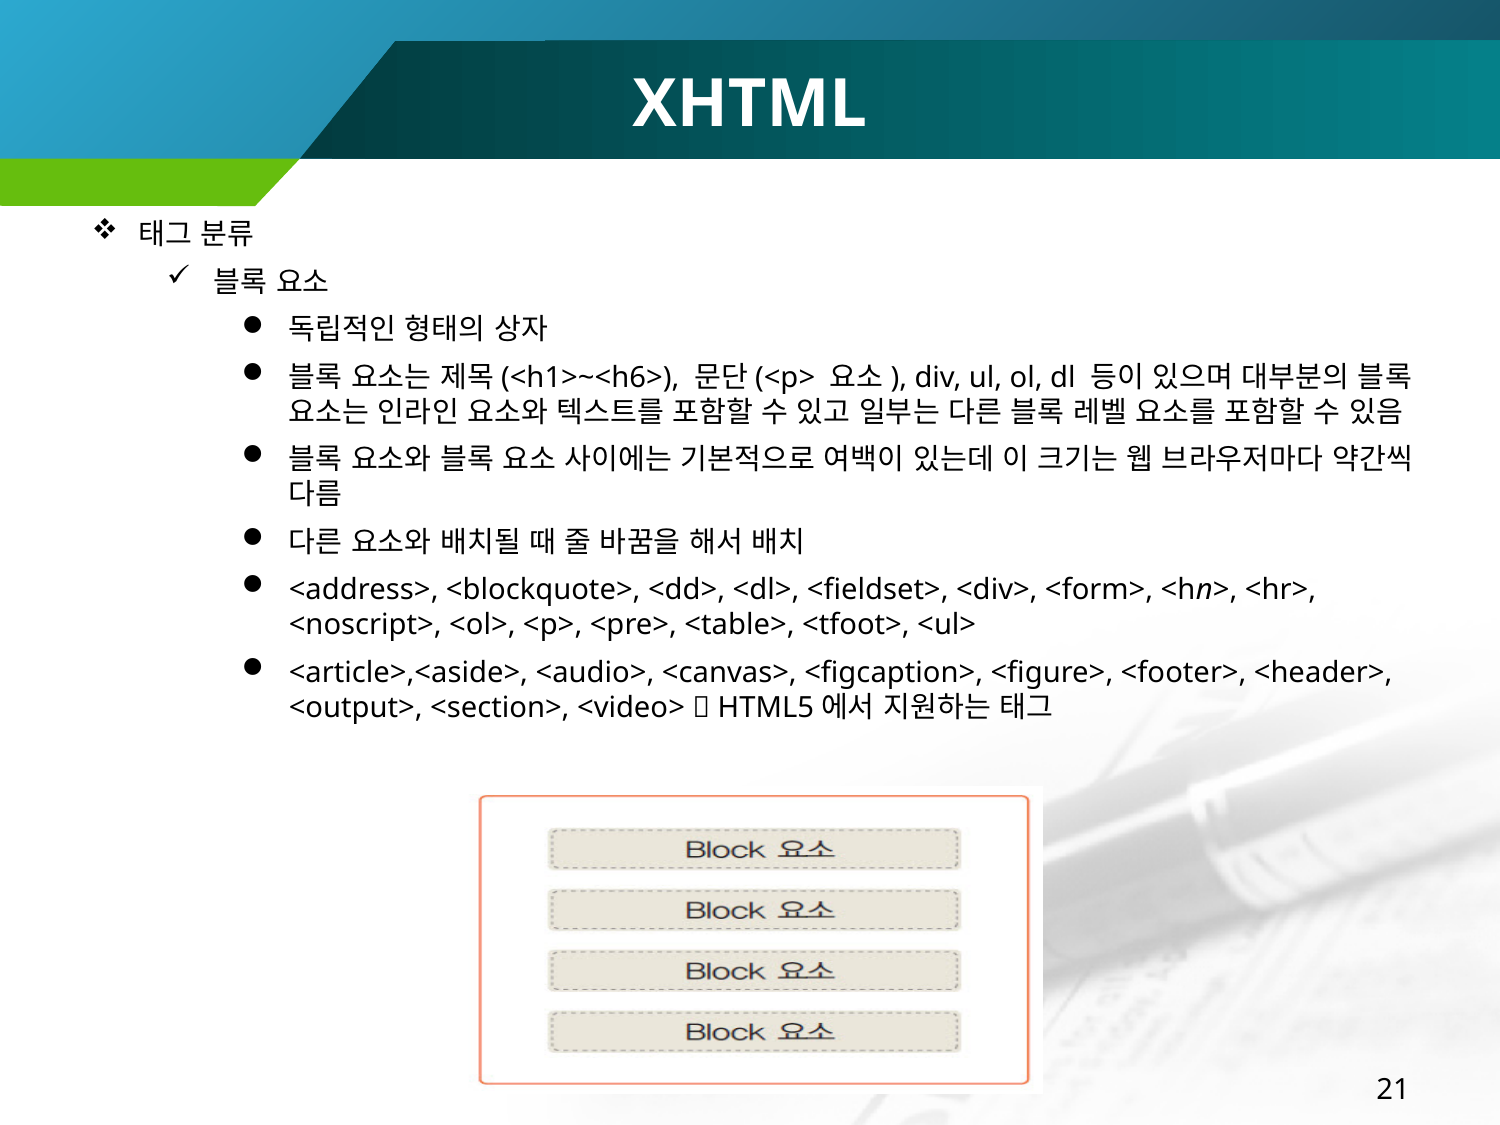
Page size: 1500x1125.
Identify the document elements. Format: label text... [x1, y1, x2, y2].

title XHTML [0, 36, 1500, 163]
picture [457, 448, 1500, 1125]
list 태그 분류 블록 요소 독립적인 형태의 상자 블록 요소는 제목(<h1>~<h6>), 문단(<p> 요소), div, ul, ol, dl 등이 있으며 대부분의 블록 요소는 인라인 요소와 텍스트를 포함할 수 있고 일부는 다른 블록 레벨 요소를 포함할 수 있음 블록 요소와 블록 요소 사이에는 기본적으로 여백이 있는데 이 크기는 웹 브라우저마다 약간씩 다름 다른 요소와 배치될 때 줄 바꿈을 해서 배치 <address>, <blockquote>, <dd>, <dl>, <fieldset>, <div>, <form>, <hn>, <hr>, <noscript>, <ol>, <p>, <pre>, <table>, <tfoot>, <ul> <article>,<aside>, <audio>, <canvas>, <figcaption>, <figure>, <footer>, <header>, <output>, <section>, <video>  HTML5에서 지원하는 태그 [76, 207, 1435, 752]
slide_number 21 [1074, 1062, 1426, 1103]
